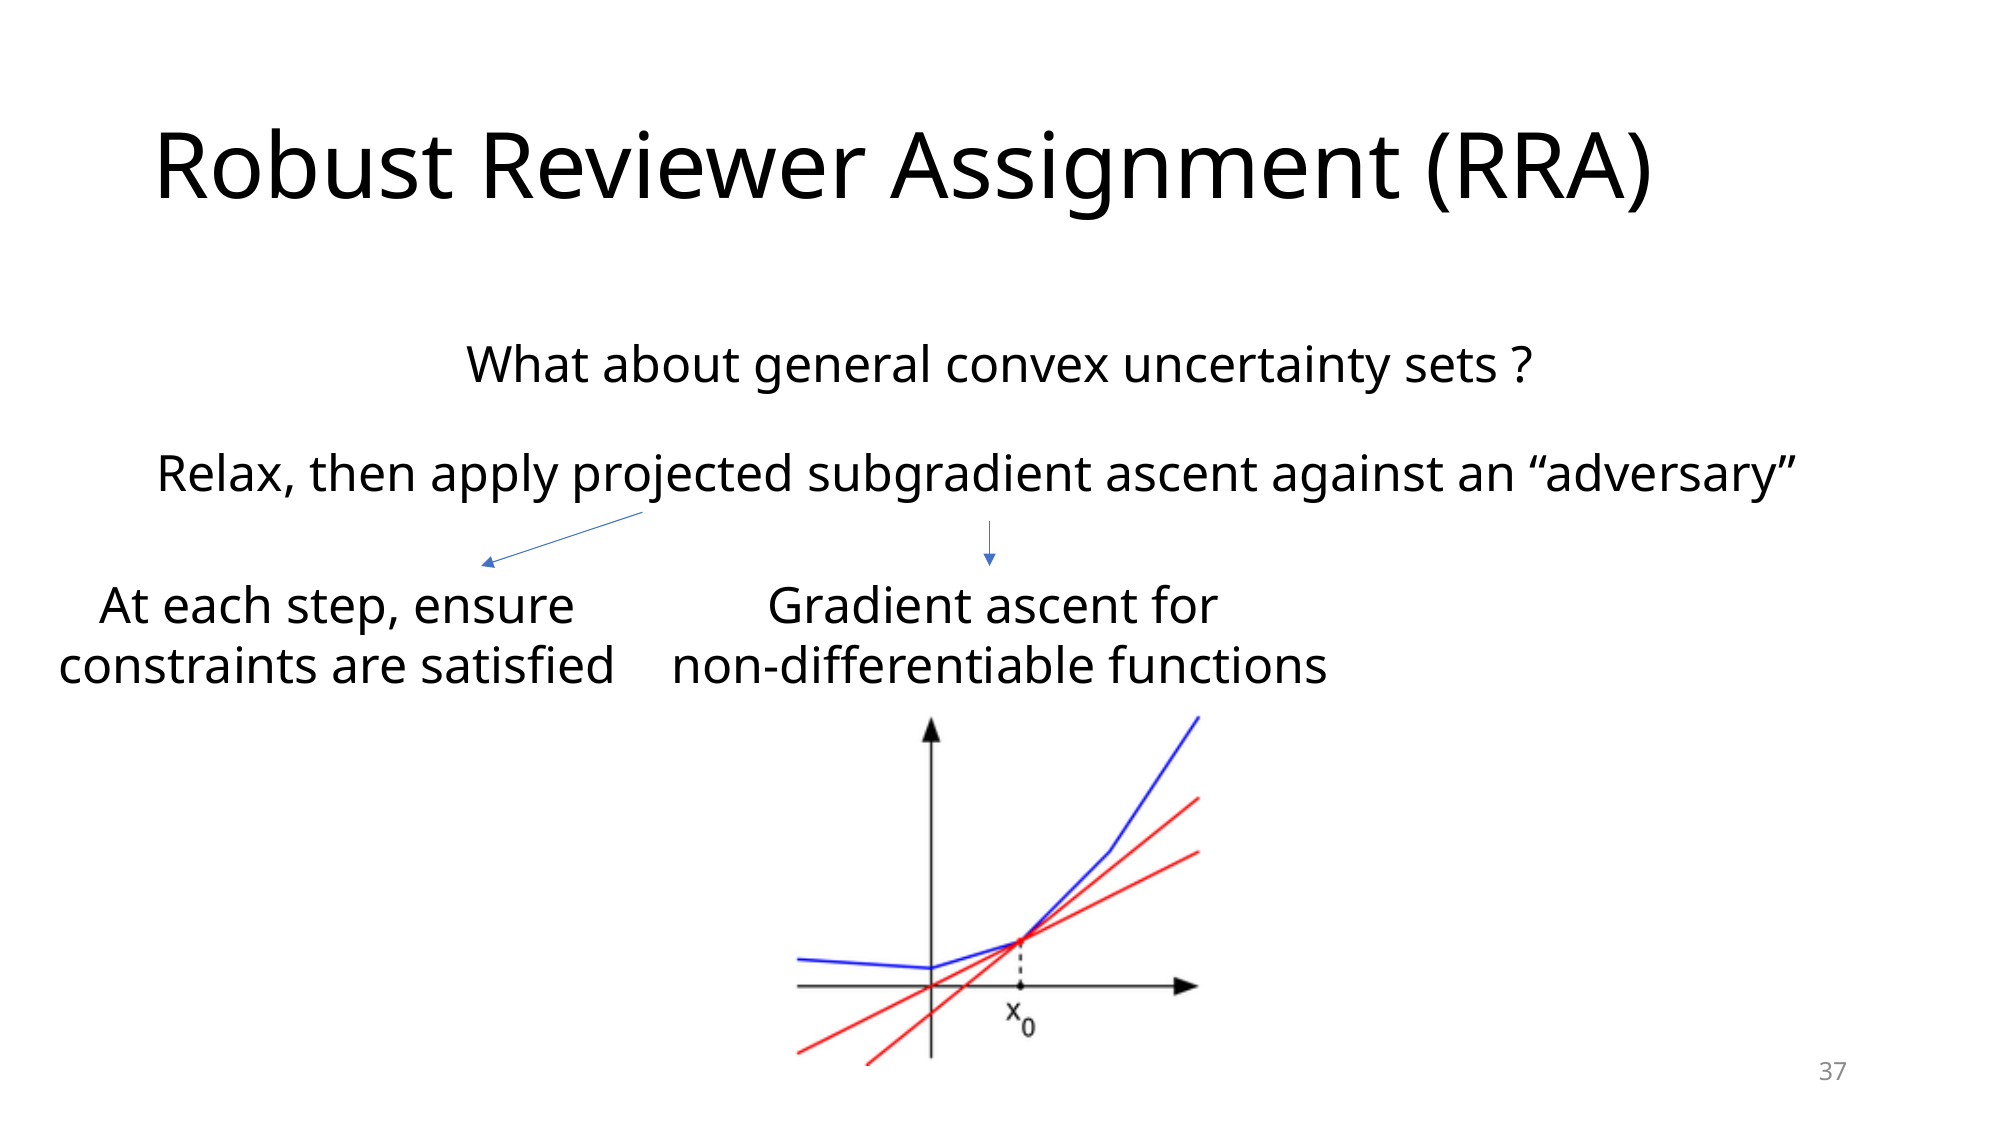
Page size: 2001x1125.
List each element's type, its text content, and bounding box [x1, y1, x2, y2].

text_box At each step, ensure constraints are satisfied [43, 565, 632, 701]
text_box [481, 512, 643, 566]
title Robust Reviewer Assignment (RRA) [137, 59, 1863, 278]
text_box Gradient ascent for non-differentiable functions [656, 565, 1344, 701]
picture [794, 711, 1206, 1066]
text_box Relax, then apply projected subgradient ascent against an “adversary” [141, 433, 1813, 509]
slide_number 37 [1412, 1042, 1863, 1103]
